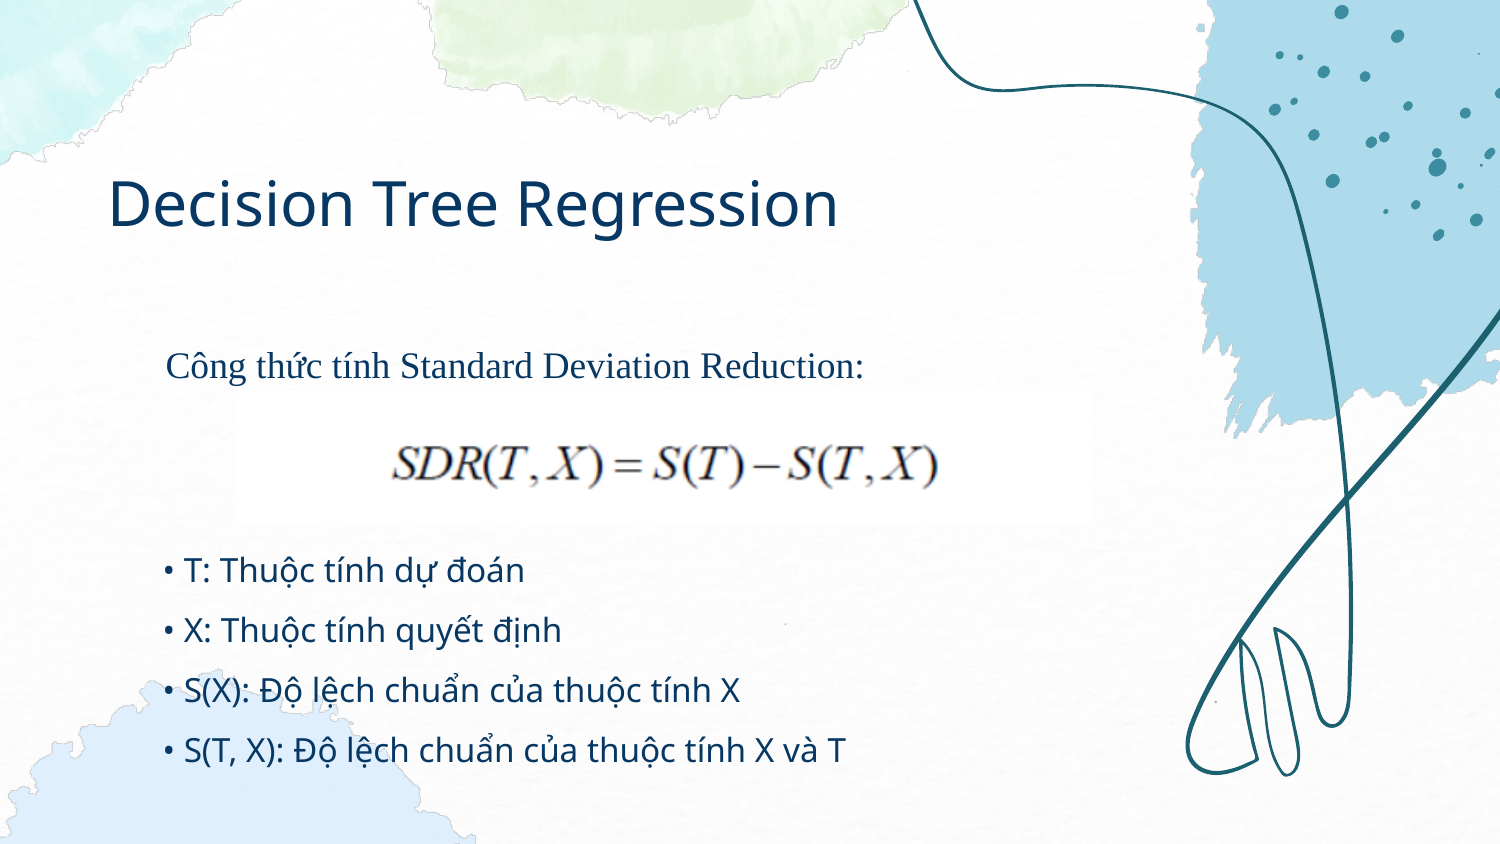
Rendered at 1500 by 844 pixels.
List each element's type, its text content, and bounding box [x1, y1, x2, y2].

picture [0, 0, 1500, 844]
picture [1190, 644, 1255, 770]
title Công thức tính Standard Deviation Reduction: [92, 305, 902, 400]
text_box Decision Tree Regression [92, 154, 902, 249]
picture [1242, 507, 1348, 773]
subtitle • T: Thuộc tính dự đoán • X: Thuộc tính quyết định • S(X): Độ lệch chuẩn của thuộc tính X • S(T, X): Độ lệch chuẩn của thuộc tính X và T [124, 553, 1224, 745]
picture [918, 0, 1190, 95]
picture [1191, 0, 1500, 490]
